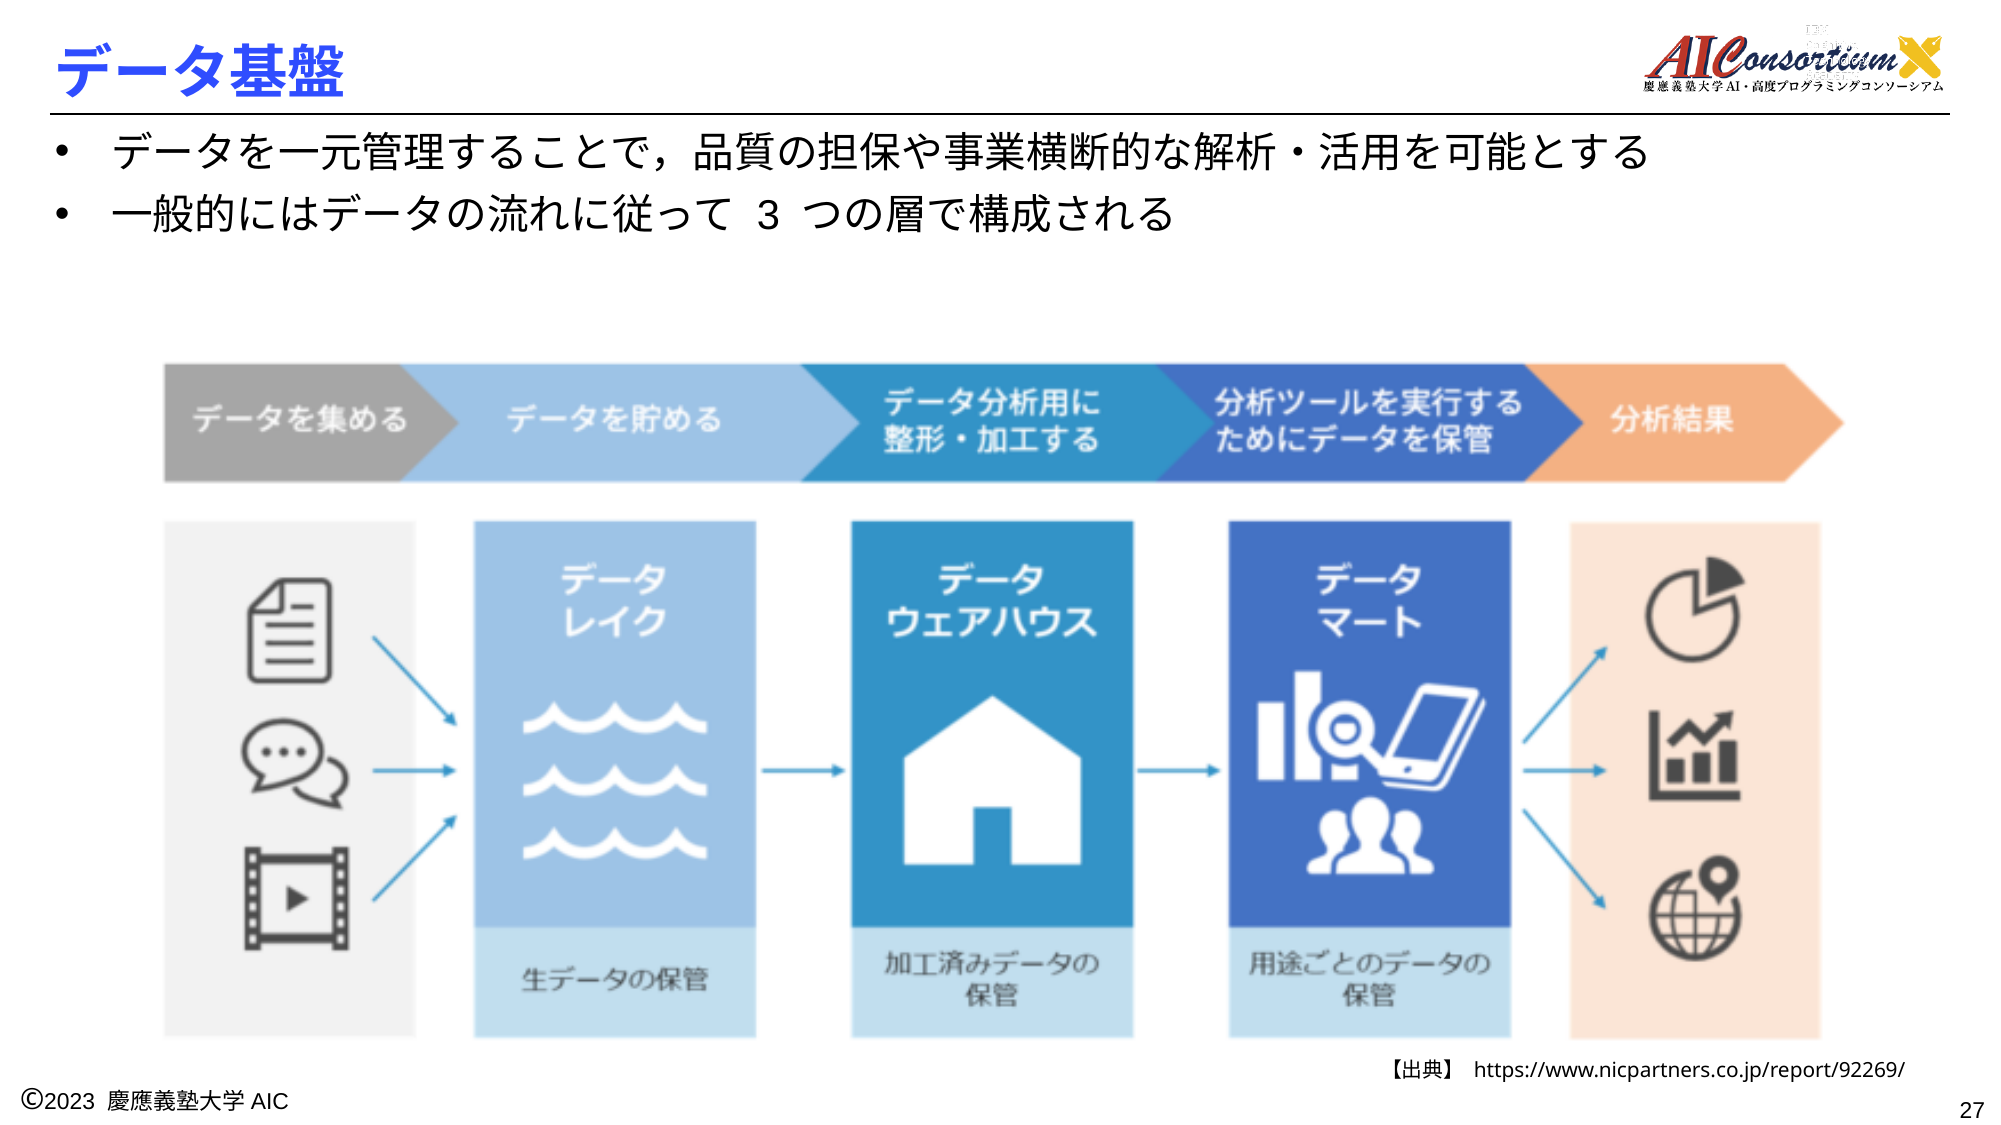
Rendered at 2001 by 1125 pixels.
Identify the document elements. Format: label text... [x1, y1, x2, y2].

title データ基盤 [55, 35, 1633, 114]
picture [136, 338, 1864, 1090]
picture [1626, 18, 1959, 109]
text_box 【出典】 https://www.nicpartners.co.jp/report/92269/ [1872, 1049, 1922, 1090]
slide_number 27 [1761, 1093, 2000, 1125]
list データを一元管理することで，品質の担保や事業横断的な解析・活用を可能とする 一般的にはデータの流れに従って 3 つの層で構成される [54, 125, 1945, 256]
